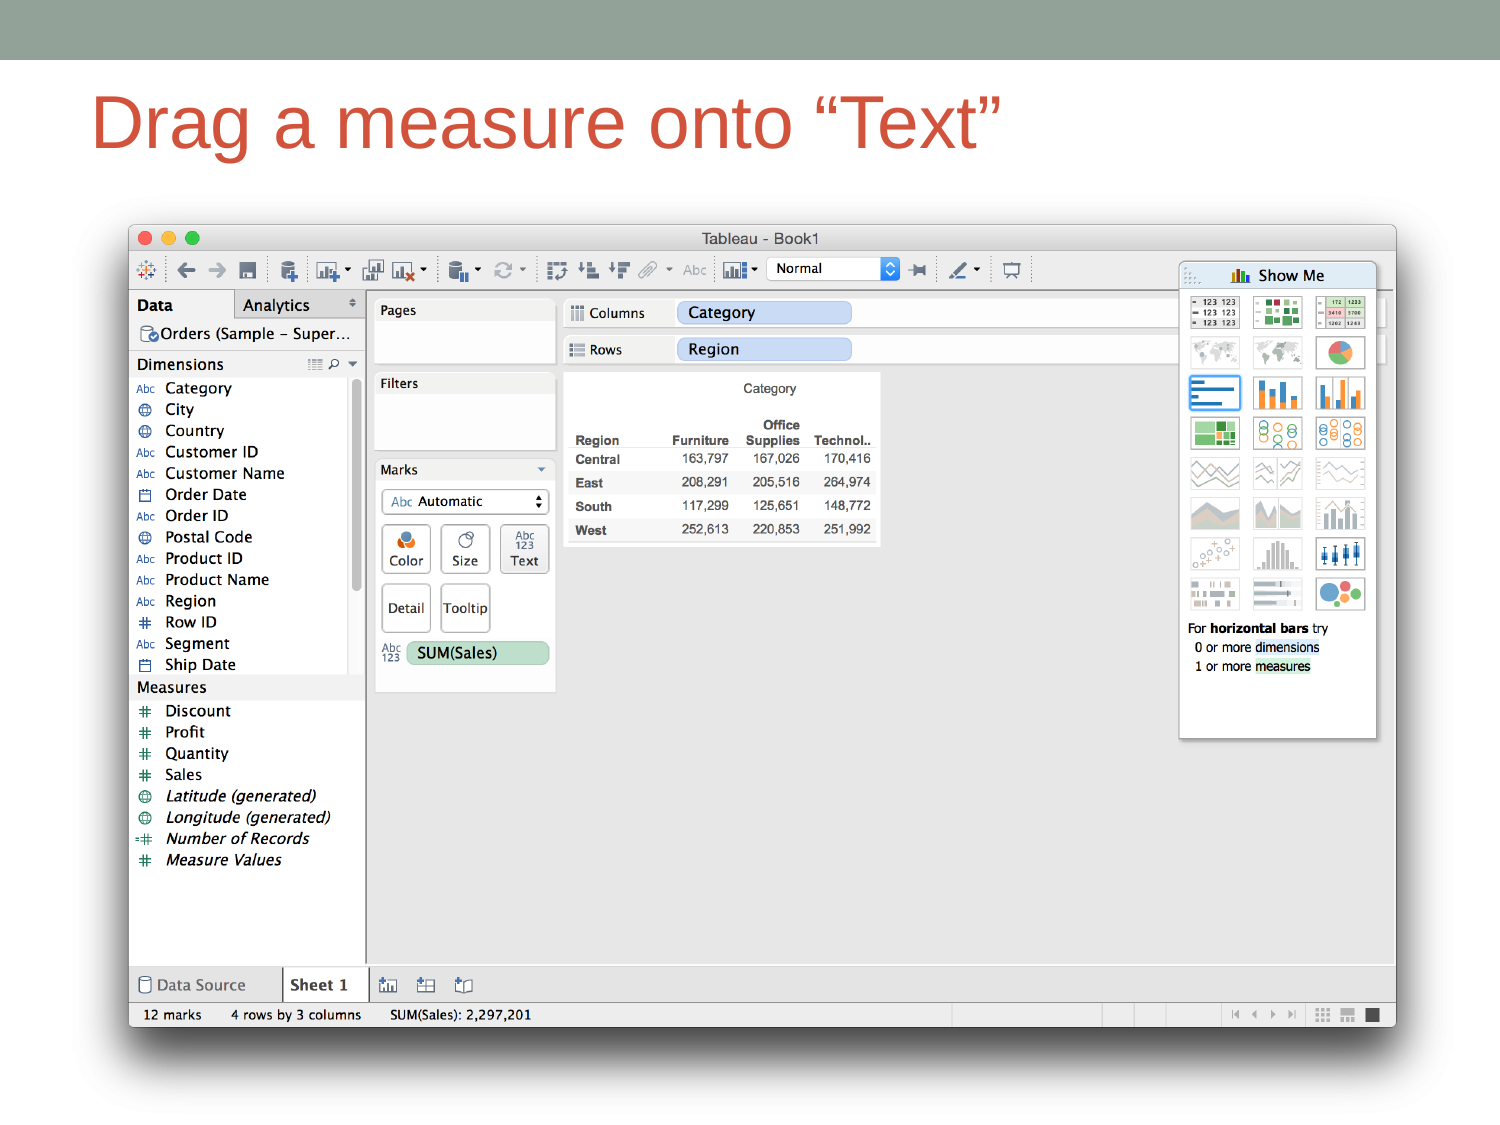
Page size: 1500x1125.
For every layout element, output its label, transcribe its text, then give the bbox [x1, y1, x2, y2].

title Drag a measure onto “Text” [75, 37, 1425, 184]
picture [62, 187, 1462, 1121]
